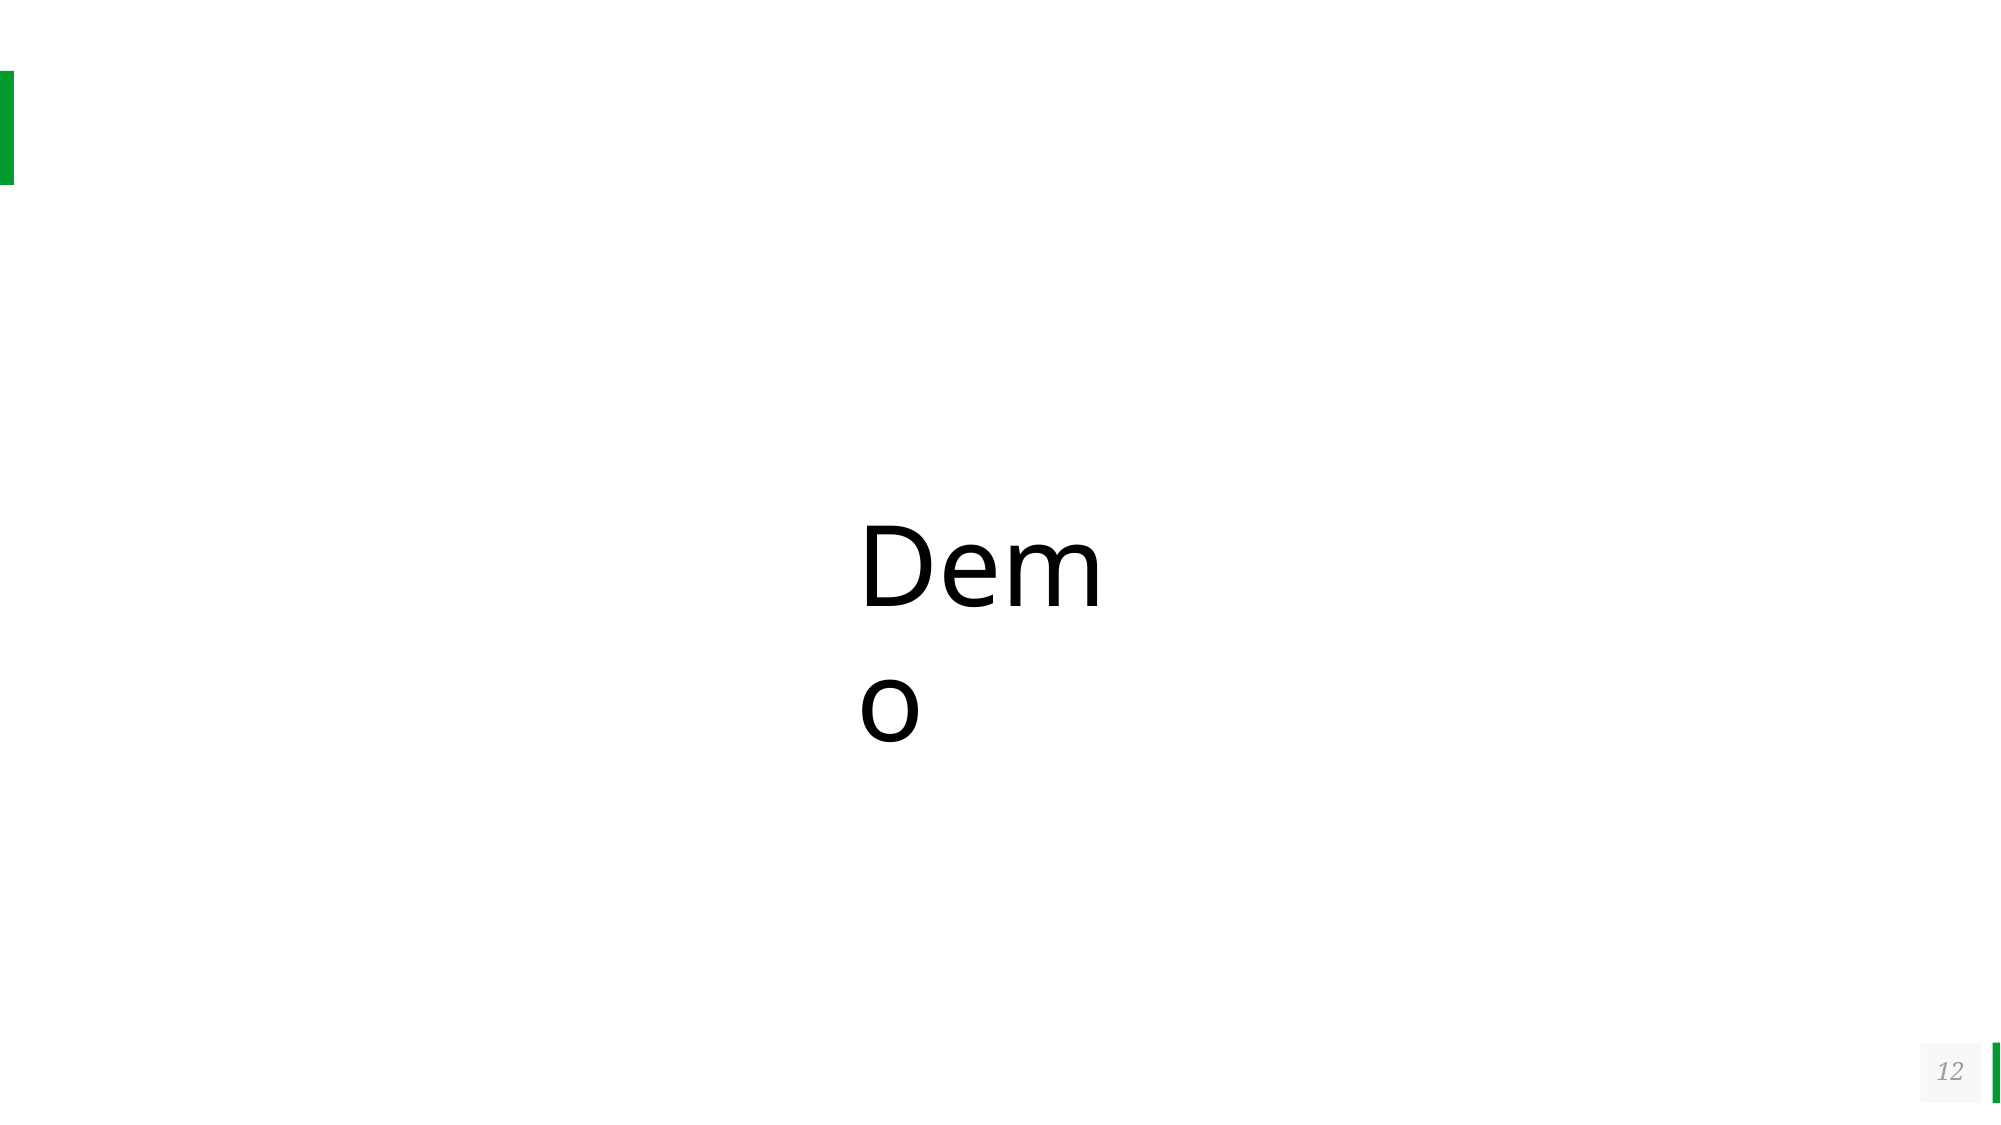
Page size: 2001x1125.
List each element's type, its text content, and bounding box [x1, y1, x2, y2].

text_box Demo [841, 486, 1159, 772]
slide_number 12 [1920, 1042, 1982, 1103]
